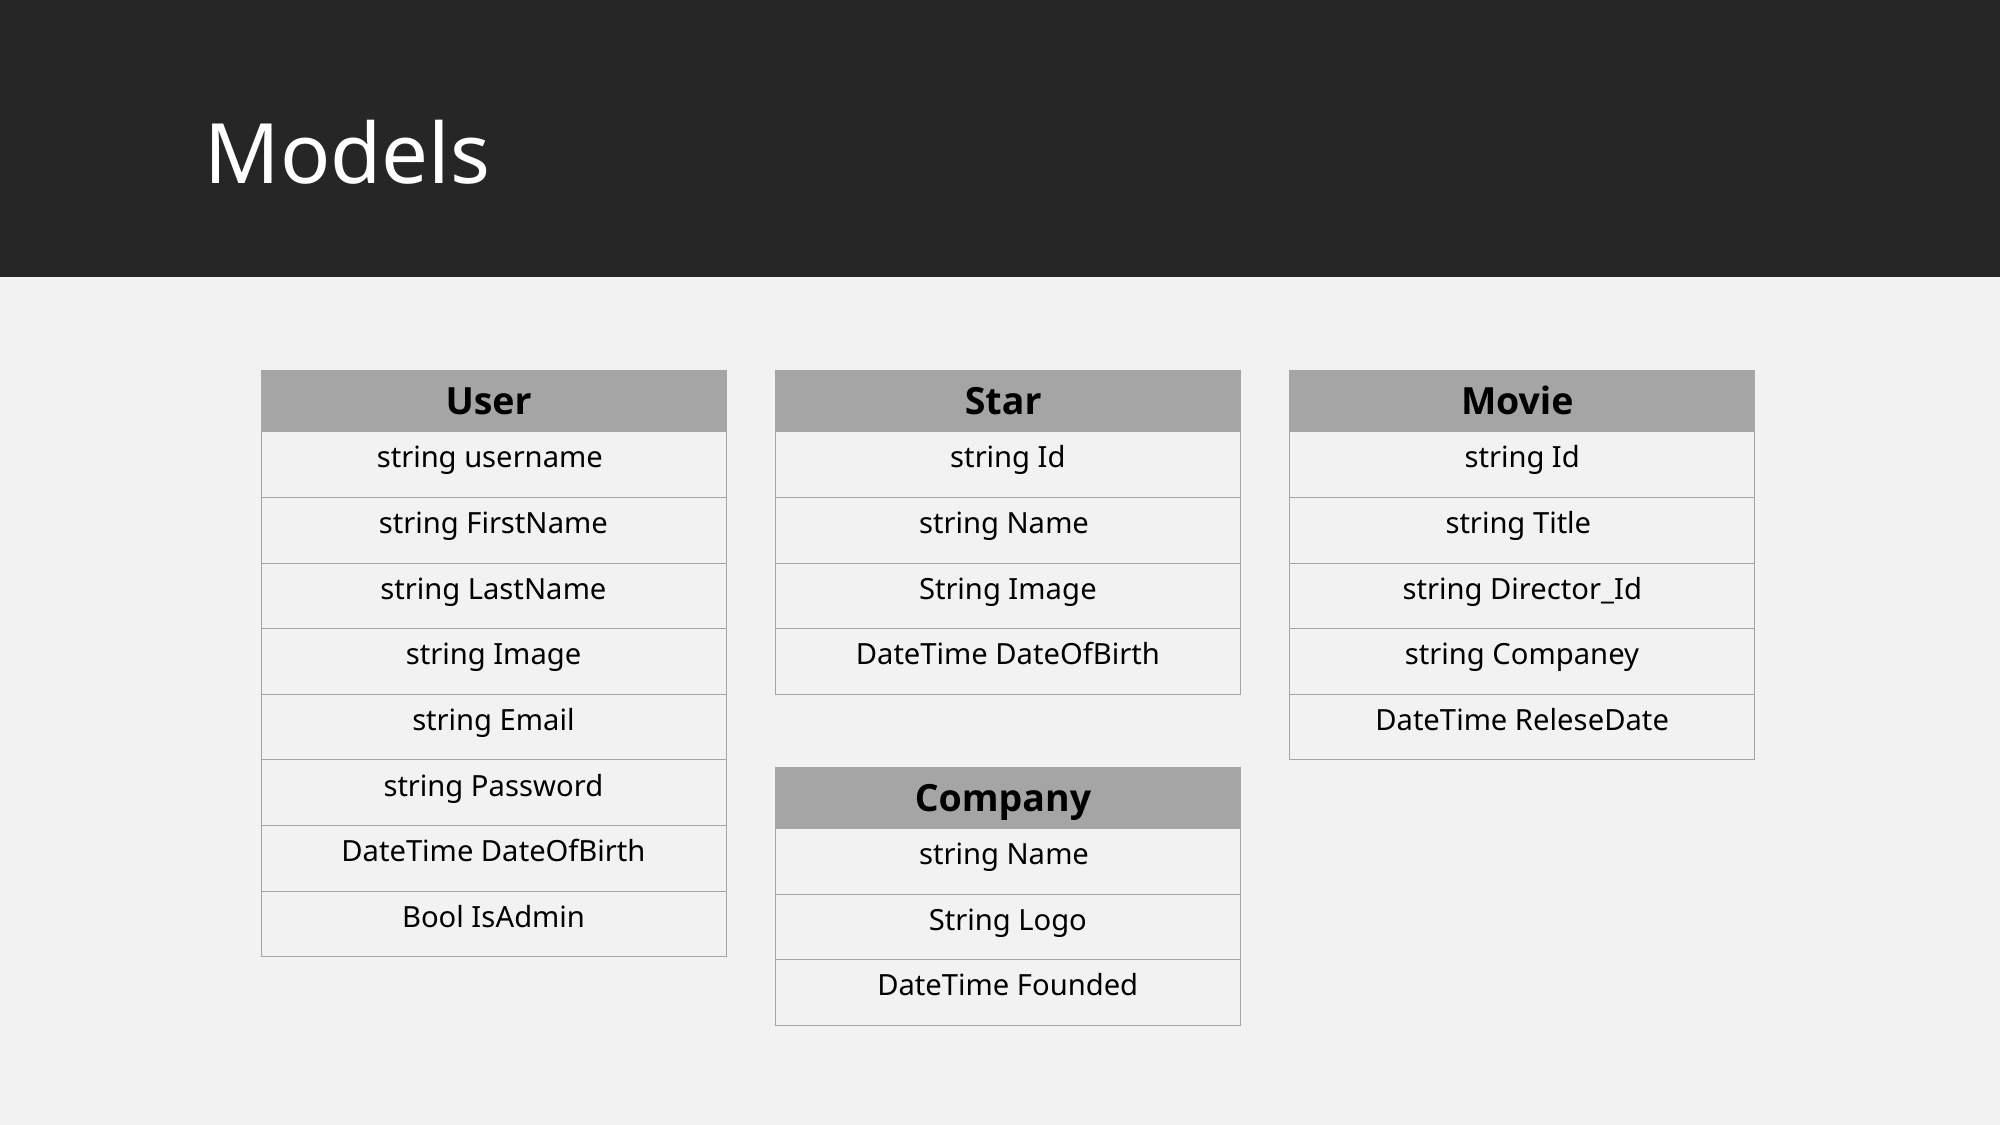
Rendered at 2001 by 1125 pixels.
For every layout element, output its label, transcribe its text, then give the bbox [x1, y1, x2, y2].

table_cell string Email [262, 695, 726, 759]
table_cell string Id [776, 432, 1240, 497]
table_cell string Id [1290, 432, 1754, 497]
table_cell String Image [776, 564, 1240, 628]
table_cell DateTime ReleseDate [1290, 695, 1754, 759]
table_cell DateTime Founded [776, 960, 1240, 1025]
table_cell string Companey [1290, 629, 1754, 694]
text_box [0, 0, 2000, 276]
table_header Company [776, 768, 1240, 828]
table_header User [262, 371, 726, 431]
table_cell string Name [776, 498, 1240, 563]
table_cell string LastName [262, 564, 726, 628]
text_box [0, 276, 2000, 1125]
table_cell Bool IsAdmin [262, 892, 726, 956]
table_cell string Name [776, 829, 1240, 894]
table_cell string FirstName [262, 498, 726, 563]
table_cell string Director_Id [1290, 564, 1754, 628]
table_cell string username [262, 432, 726, 497]
title Models [189, 104, 1812, 253]
table_cell String Logo [776, 895, 1240, 959]
table_cell DateTime DateOfBirth [262, 826, 726, 891]
table_cell string Title [1290, 498, 1754, 563]
table_header Star [776, 371, 1240, 431]
table_cell string Password [262, 760, 726, 825]
table_cell DateTime DateOfBirth [776, 629, 1240, 694]
table_header Movie [1290, 371, 1754, 431]
table_cell string Image [262, 629, 726, 694]
